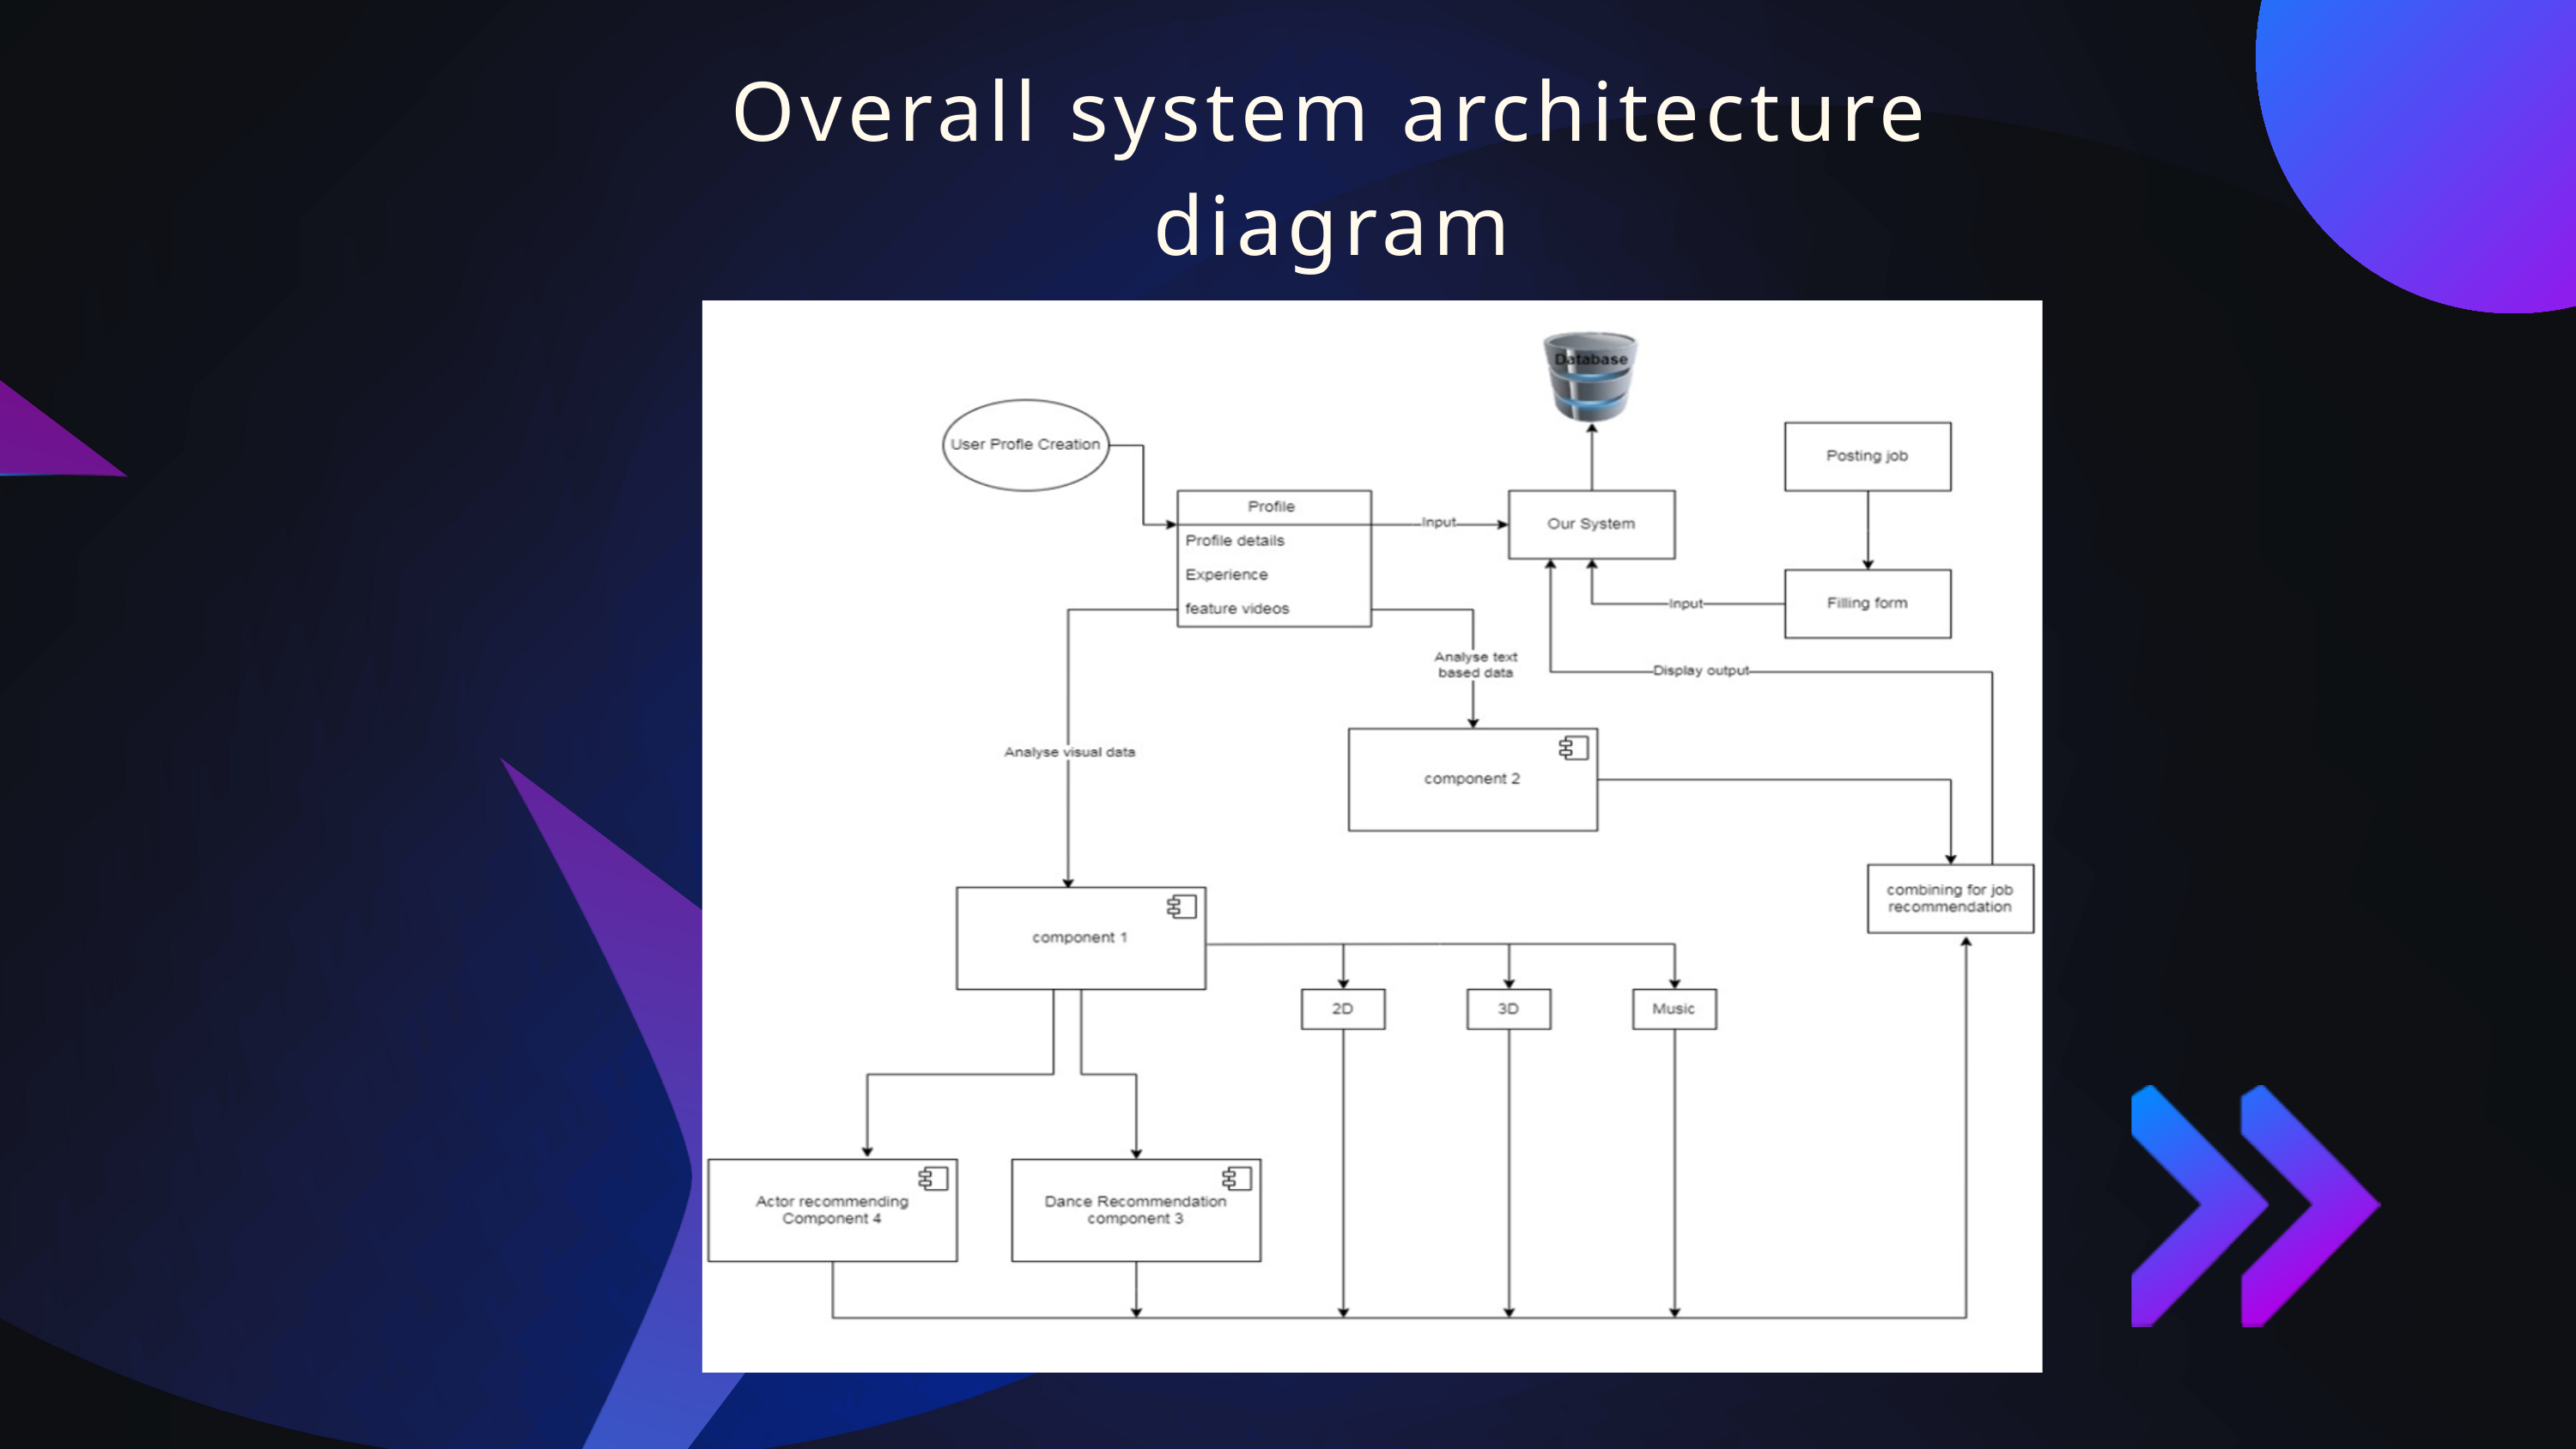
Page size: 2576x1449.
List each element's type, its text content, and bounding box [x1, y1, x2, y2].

text_box [0, 0, 2576, 1449]
text_box [2131, 1085, 2381, 1327]
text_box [2256, 0, 2576, 314]
text_box [0, 379, 746, 1449]
text_box [702, 300, 2043, 1373]
text_box Overall system architecture diagram [598, 43, 2067, 272]
